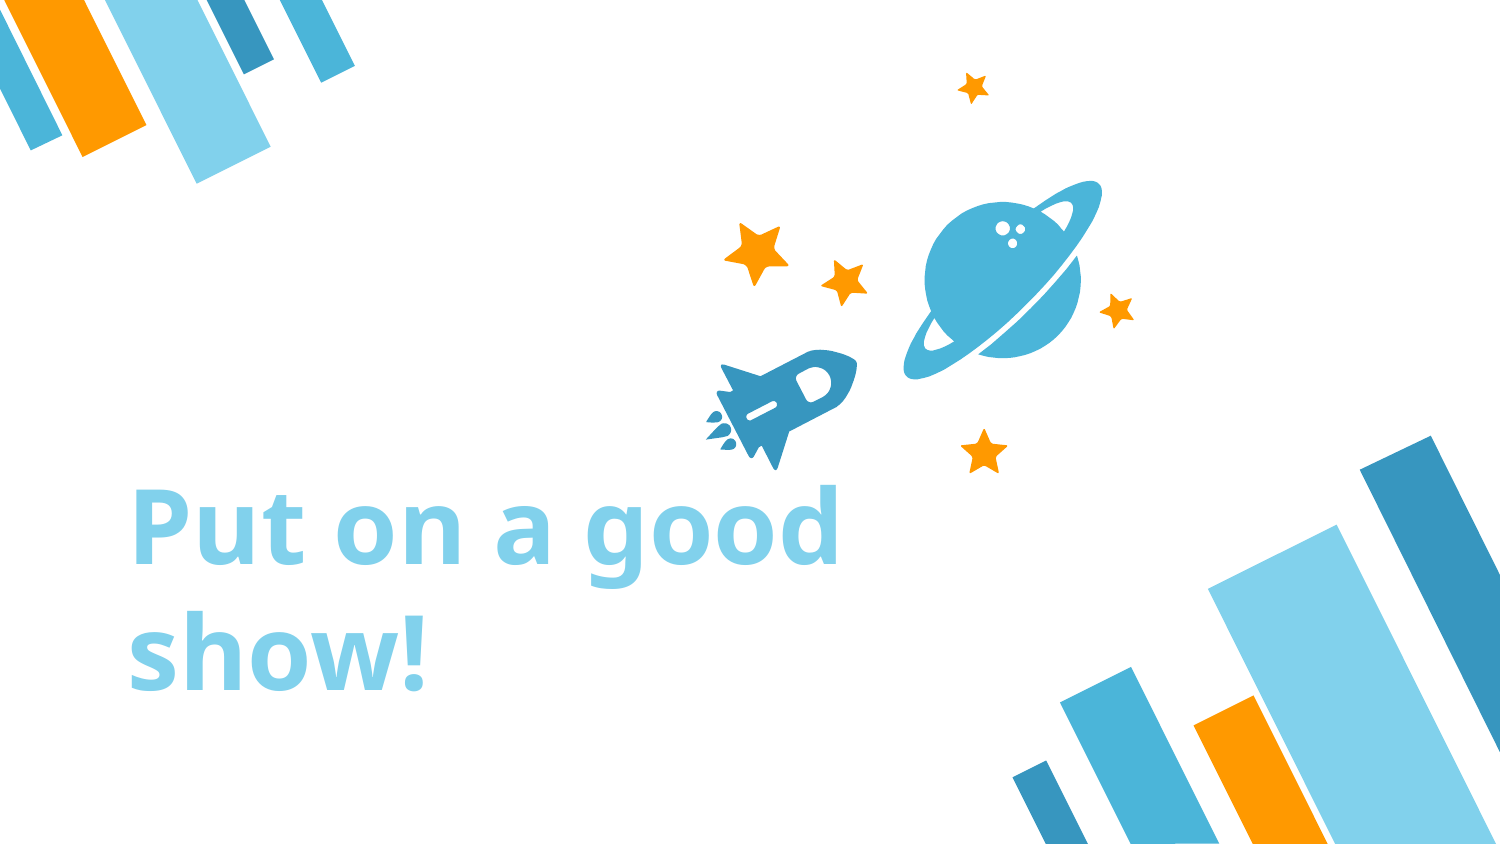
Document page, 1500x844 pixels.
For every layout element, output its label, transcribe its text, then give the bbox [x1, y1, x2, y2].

text_box [724, 223, 789, 287]
text_box [957, 72, 989, 104]
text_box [903, 180, 1103, 380]
title Put on a good show! [112, 434, 981, 726]
text_box [1107, 293, 1134, 329]
text_box [961, 428, 1008, 474]
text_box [712, 336, 844, 469]
text_box [821, 260, 868, 307]
